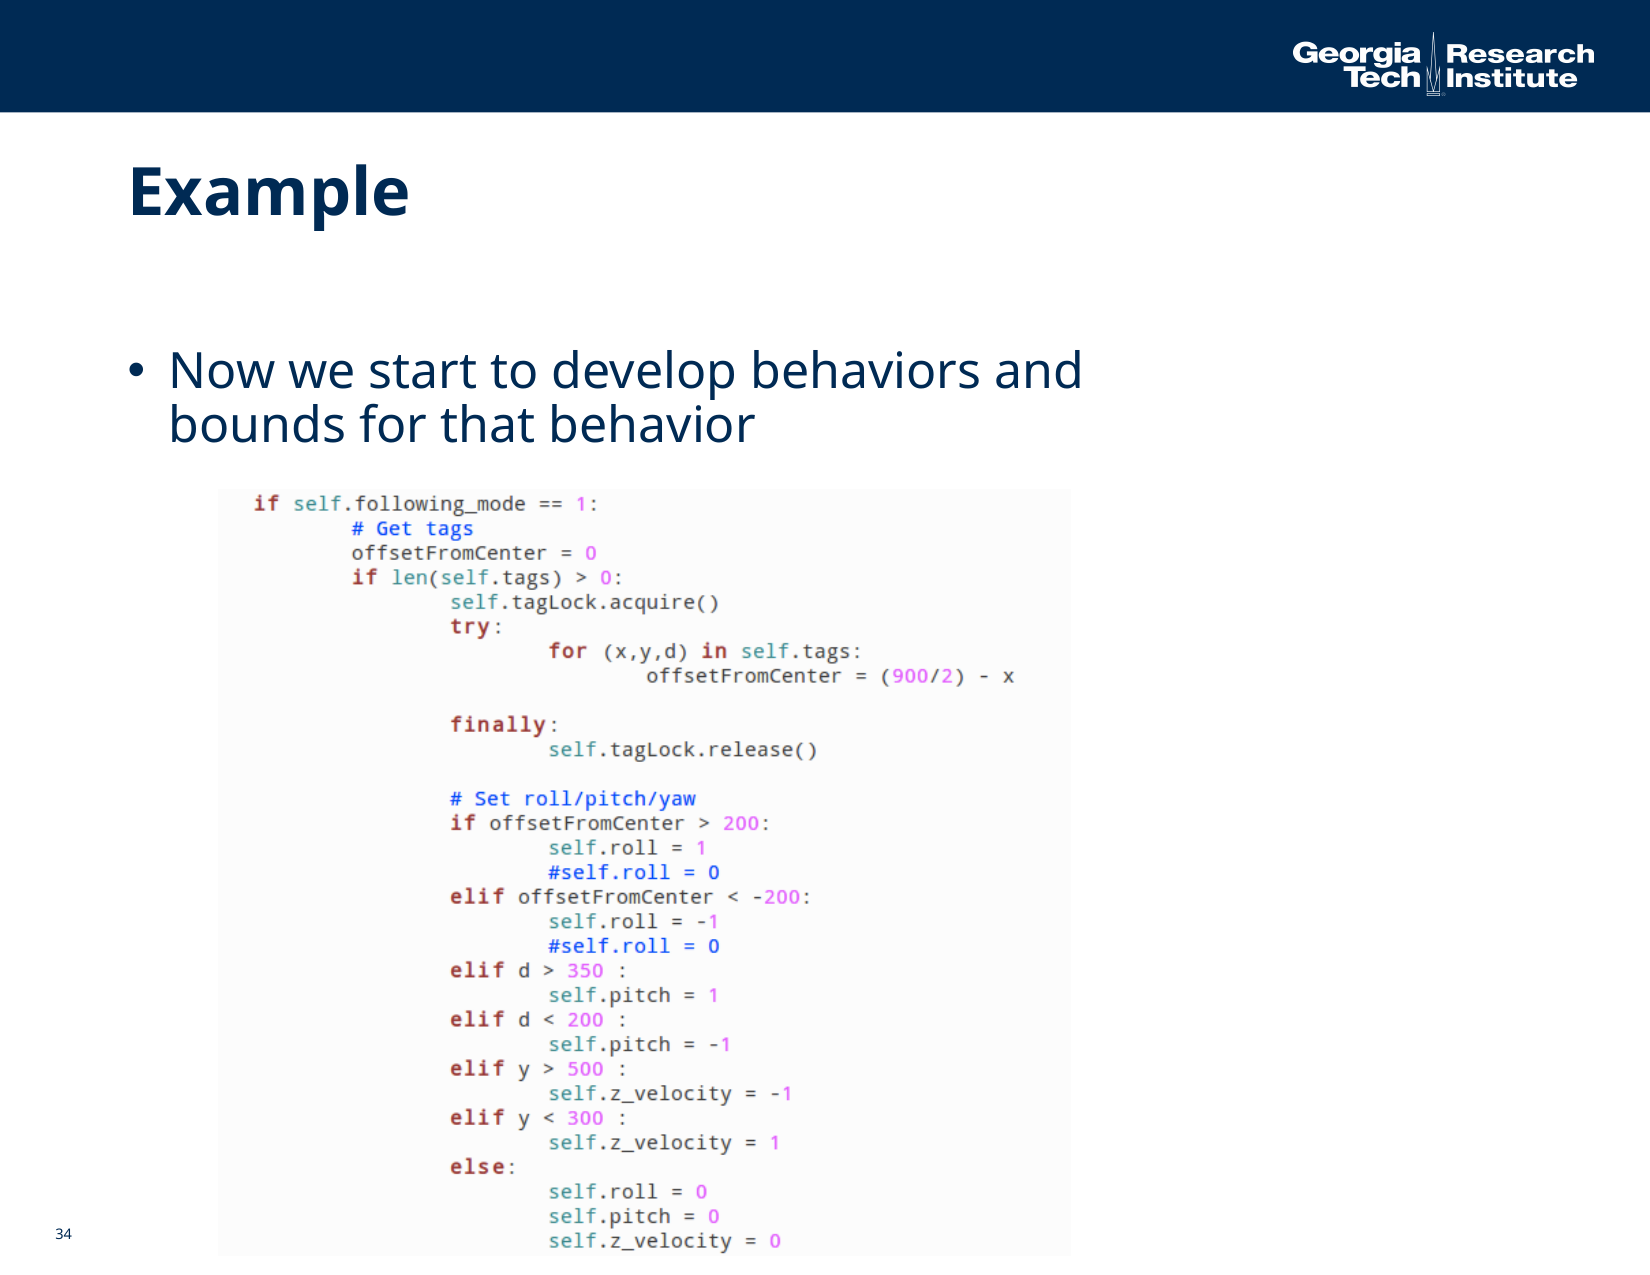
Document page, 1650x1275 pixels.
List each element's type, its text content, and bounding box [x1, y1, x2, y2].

list Now we start to develop behaviors and bounds for that behavior [112, 337, 1219, 1149]
picture [1293, 32, 1594, 96]
title Example [112, 150, 1219, 302]
picture [218, 489, 1071, 1256]
